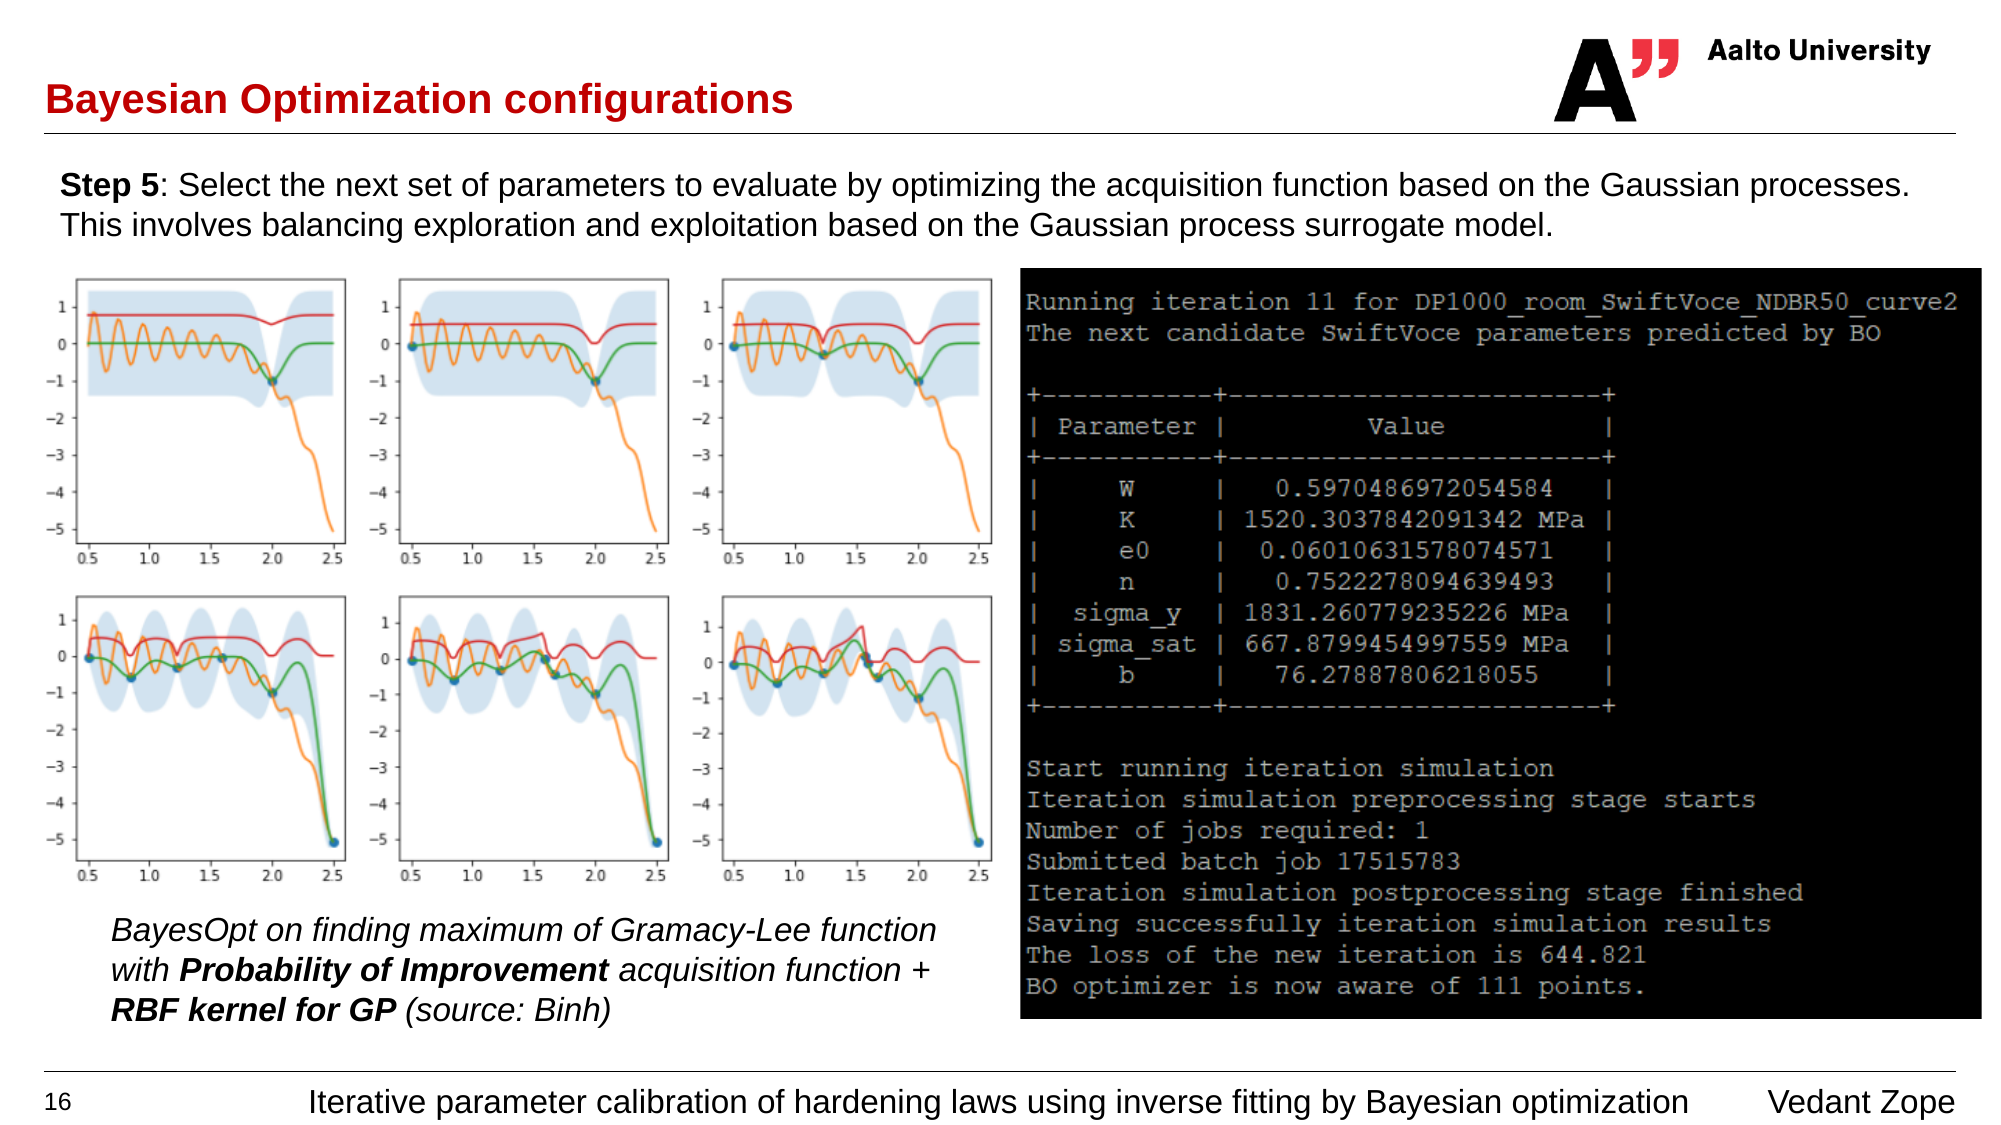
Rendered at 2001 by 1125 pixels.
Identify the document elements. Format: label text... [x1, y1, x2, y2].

picture [1548, 32, 1938, 128]
picture [37, 252, 1009, 898]
picture [1020, 268, 1982, 1019]
title Bayesian Optimization configurations [45, 33, 1544, 123]
text_box BayesOpt on finding maximum of Gramacy-Lee function with Probability of Improvement acquisition function + RBF kernel for GP (source: Binh) [96, 900, 1000, 1036]
text_box Step 5: Select the next set of parameters to evaluate by optimizing the acquisition function based on the Gaussian processes. This involves balancing exploration and exploitation based on the Gaussian process surrogate model. [45, 156, 1972, 251]
